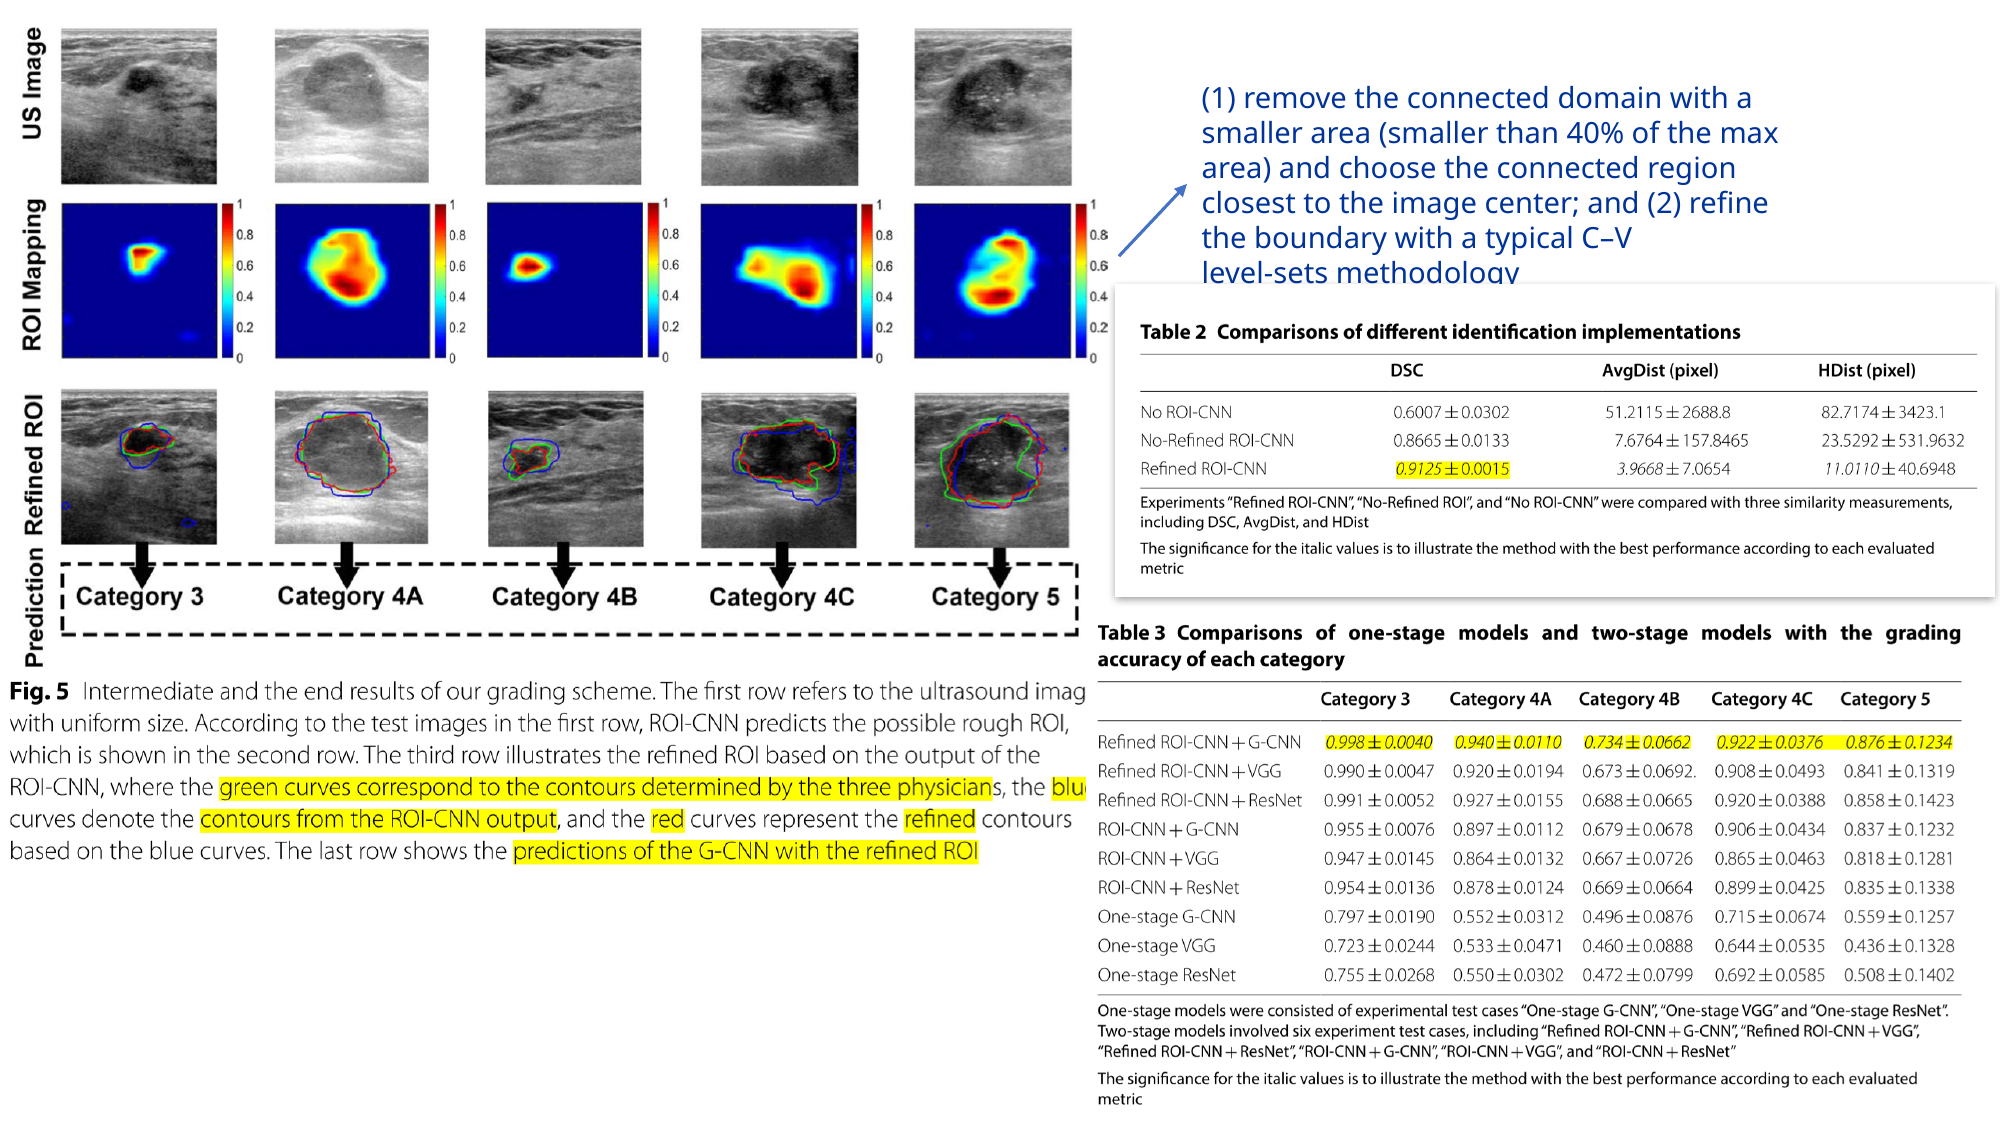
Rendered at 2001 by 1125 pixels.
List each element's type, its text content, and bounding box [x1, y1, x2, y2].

text_box (1) remove the connected domain with a smaller area (smaller than 40% of the max area) and choose the connected region closest to the image center; and (2) refine the boundary with a typical C–V level-sets methodology [1186, 71, 1826, 282]
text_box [1118, 185, 1187, 257]
picture [0, 13, 1992, 1112]
picture [1129, 298, 1981, 583]
